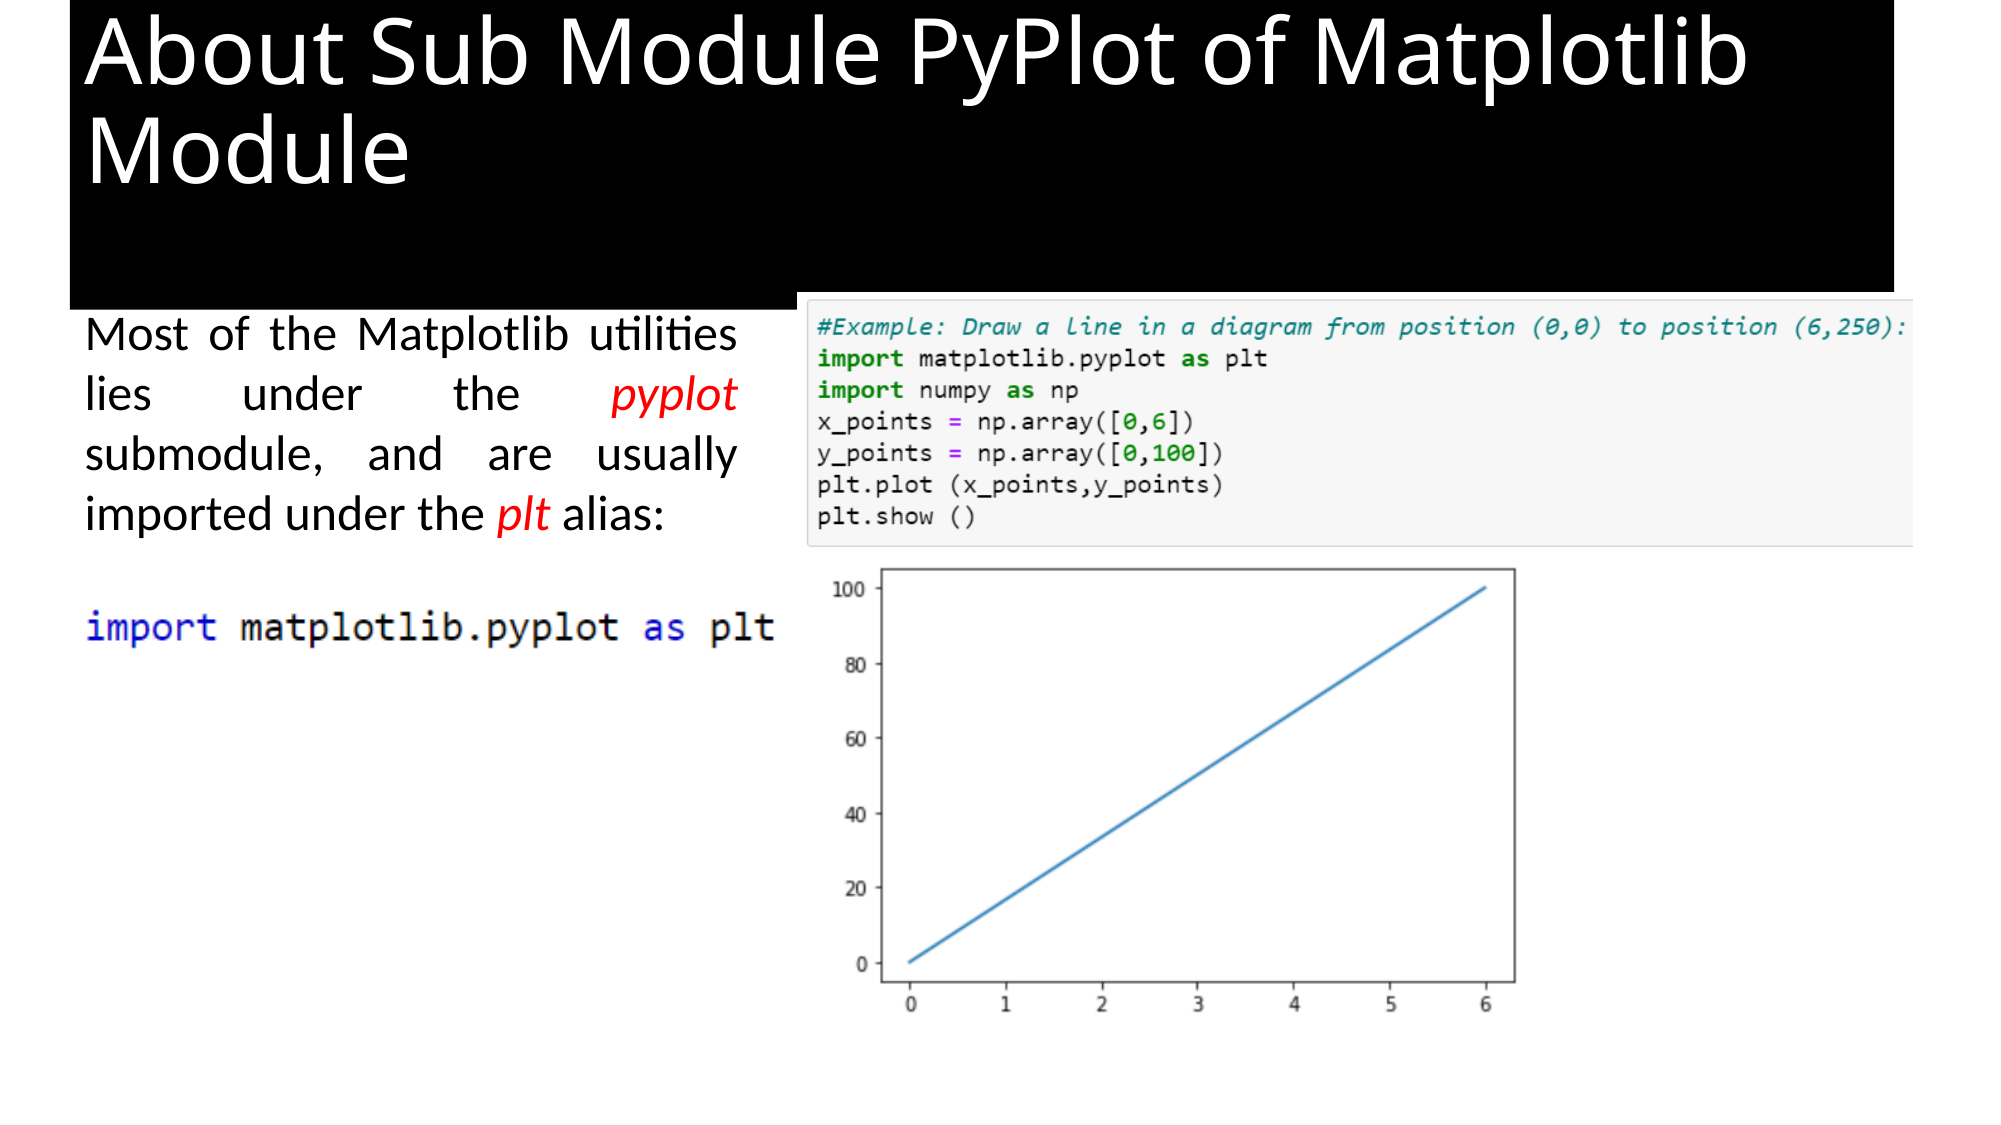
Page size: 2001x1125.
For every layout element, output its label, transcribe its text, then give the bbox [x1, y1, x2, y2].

title About Sub Module PyPlot of Matplotlib Module [69, 0, 1895, 310]
picture [69, 292, 1913, 1028]
text_box Most of the Matplotlib utilities lies under the pyplot submodule, and are usually imported under the plt alias: [69, 292, 754, 580]
